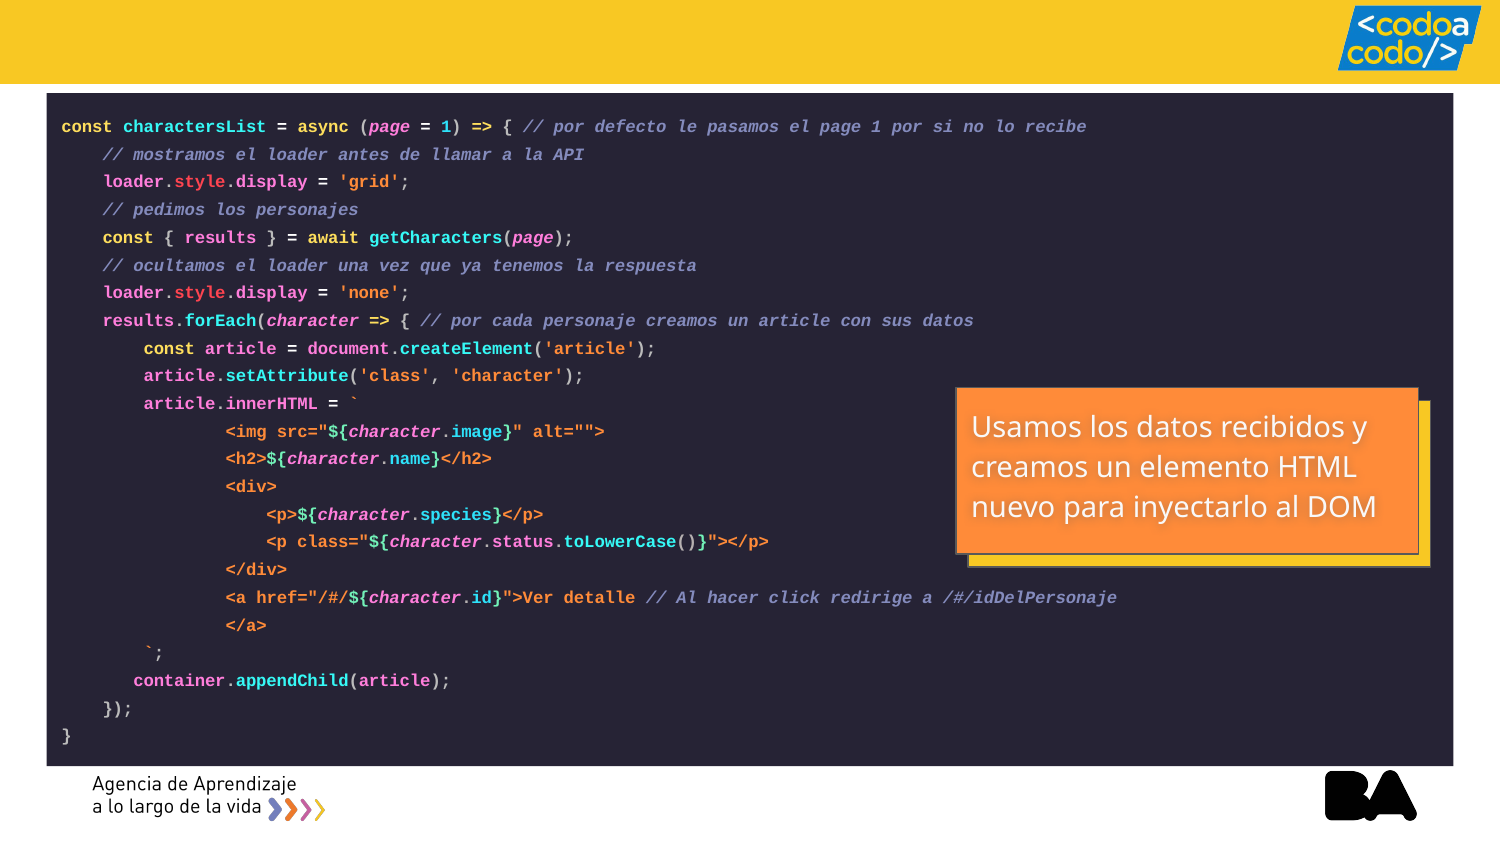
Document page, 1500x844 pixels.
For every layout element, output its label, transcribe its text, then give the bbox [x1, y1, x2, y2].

list Usamos los datos recibidos y creamos un elemento HTML nuevo para inyectarlo al DOM [955, 387, 1419, 555]
picture [1325, 770, 1417, 821]
picture [70, 767, 344, 835]
picture [1337, 5, 1482, 71]
text_box [968, 400, 1431, 567]
list const charactersList = async (page = 1) => { // por defecto le pasamos el page 1 por si no lo recibe // mostramos el loader antes de llamar a la API loader.style.display = 'grid'; // pedimos los personajes const { results } = await getCharacters(page); // ocultamos el loader una vez que ya tenemos la respuesta loader.style.display = 'none'; results.forEach(character => { // por cada personaje creamos un article con sus datos const article = document.createElement('article'); article.setAttribute('class', 'character'); article.innerHTML = ` <img src="${character.image}" alt=""> <h2>${character.name}</h2> <div> <p>${character.species}</p> <p class="${character.status.toLowerCase()}"></p> </div> <a href="/#/${character.id}">Ver detalle // Al hacer click redirige a /#/idDelPersonaje </a> `; container.appendChild(article); }); } [46, 93, 1454, 767]
